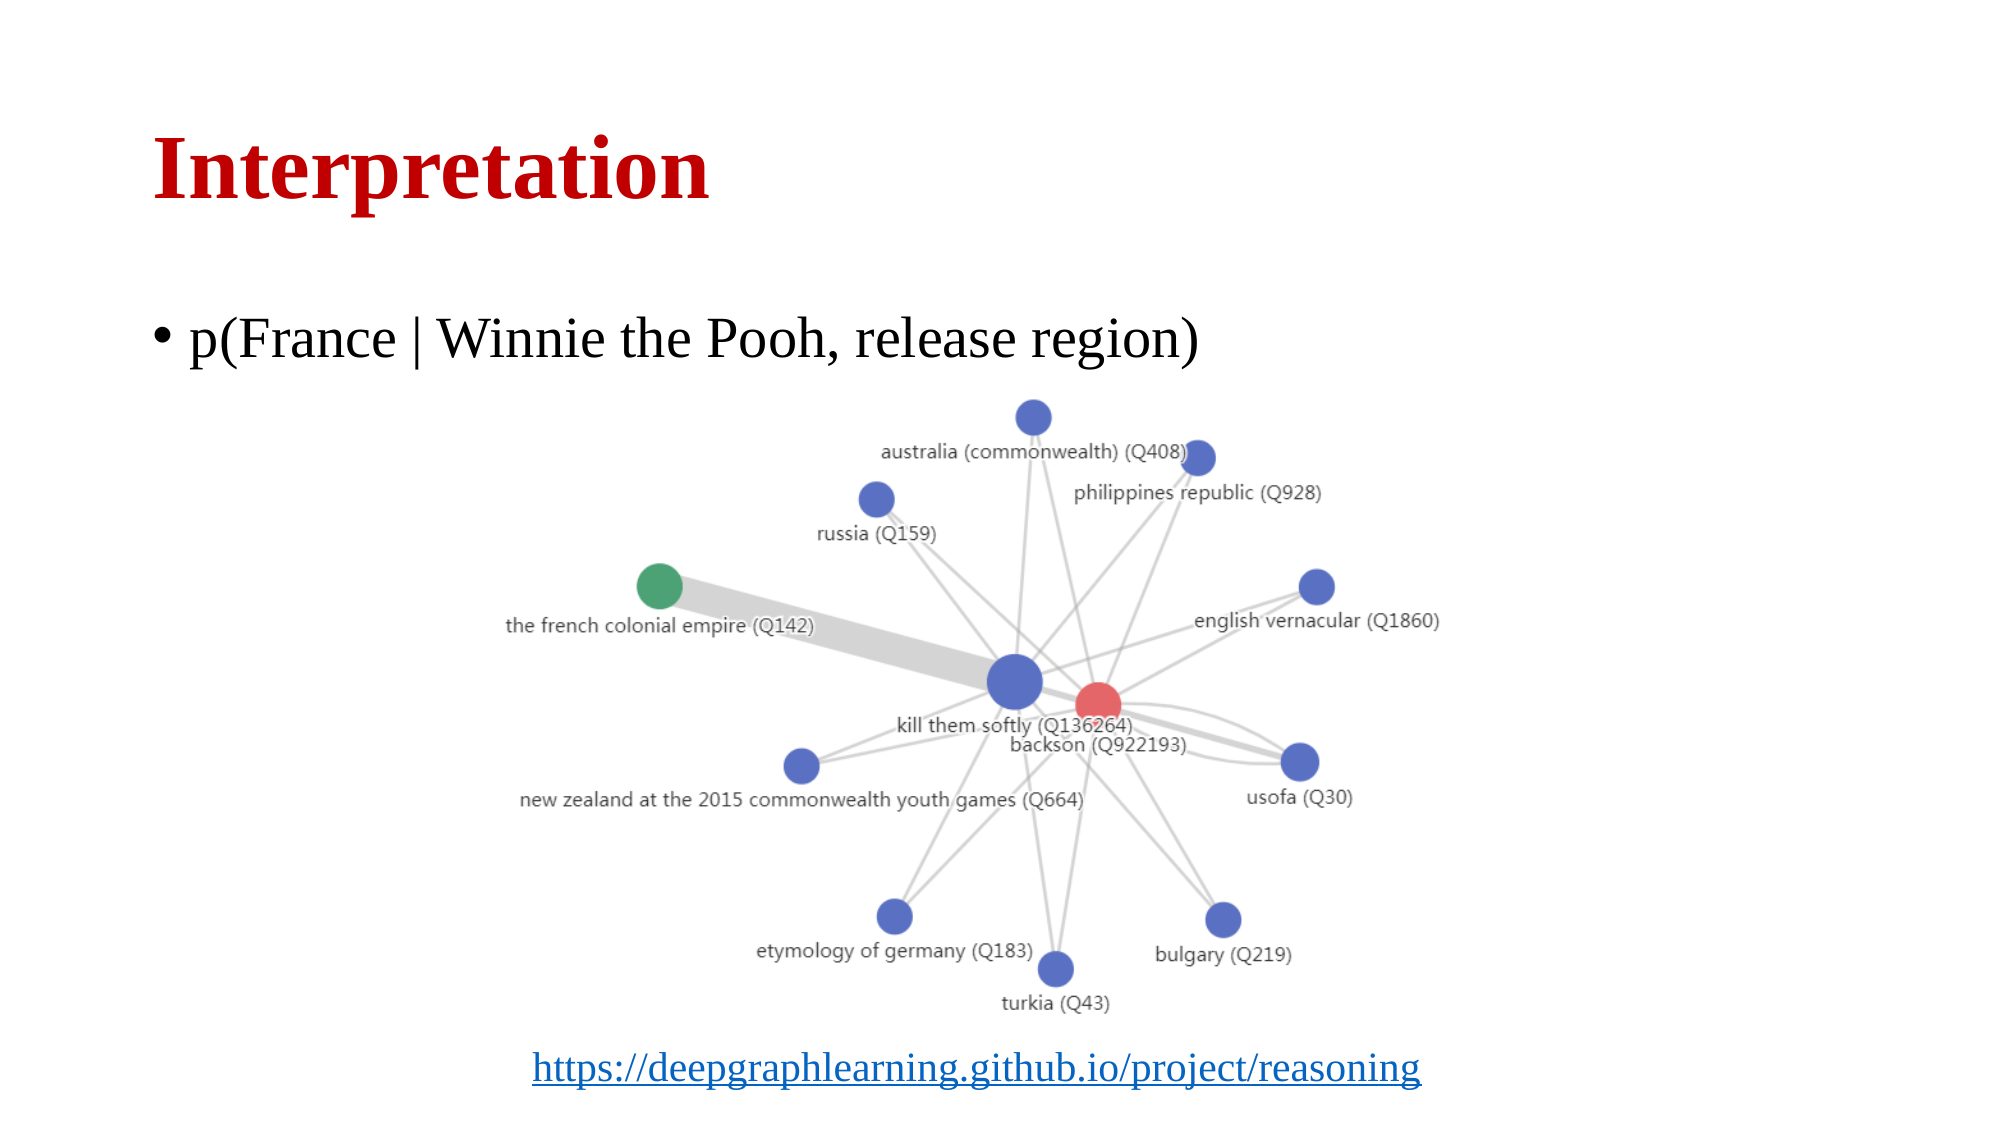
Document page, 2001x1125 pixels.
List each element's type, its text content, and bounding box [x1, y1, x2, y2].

title Interpretation [137, 59, 1863, 278]
text_box https://deepgraphlearning.github.io/project/reasoning [517, 1033, 1437, 1098]
list p(France | Winnie the Pooh, release region) [137, 299, 1863, 1014]
picture [491, 383, 1455, 1033]
